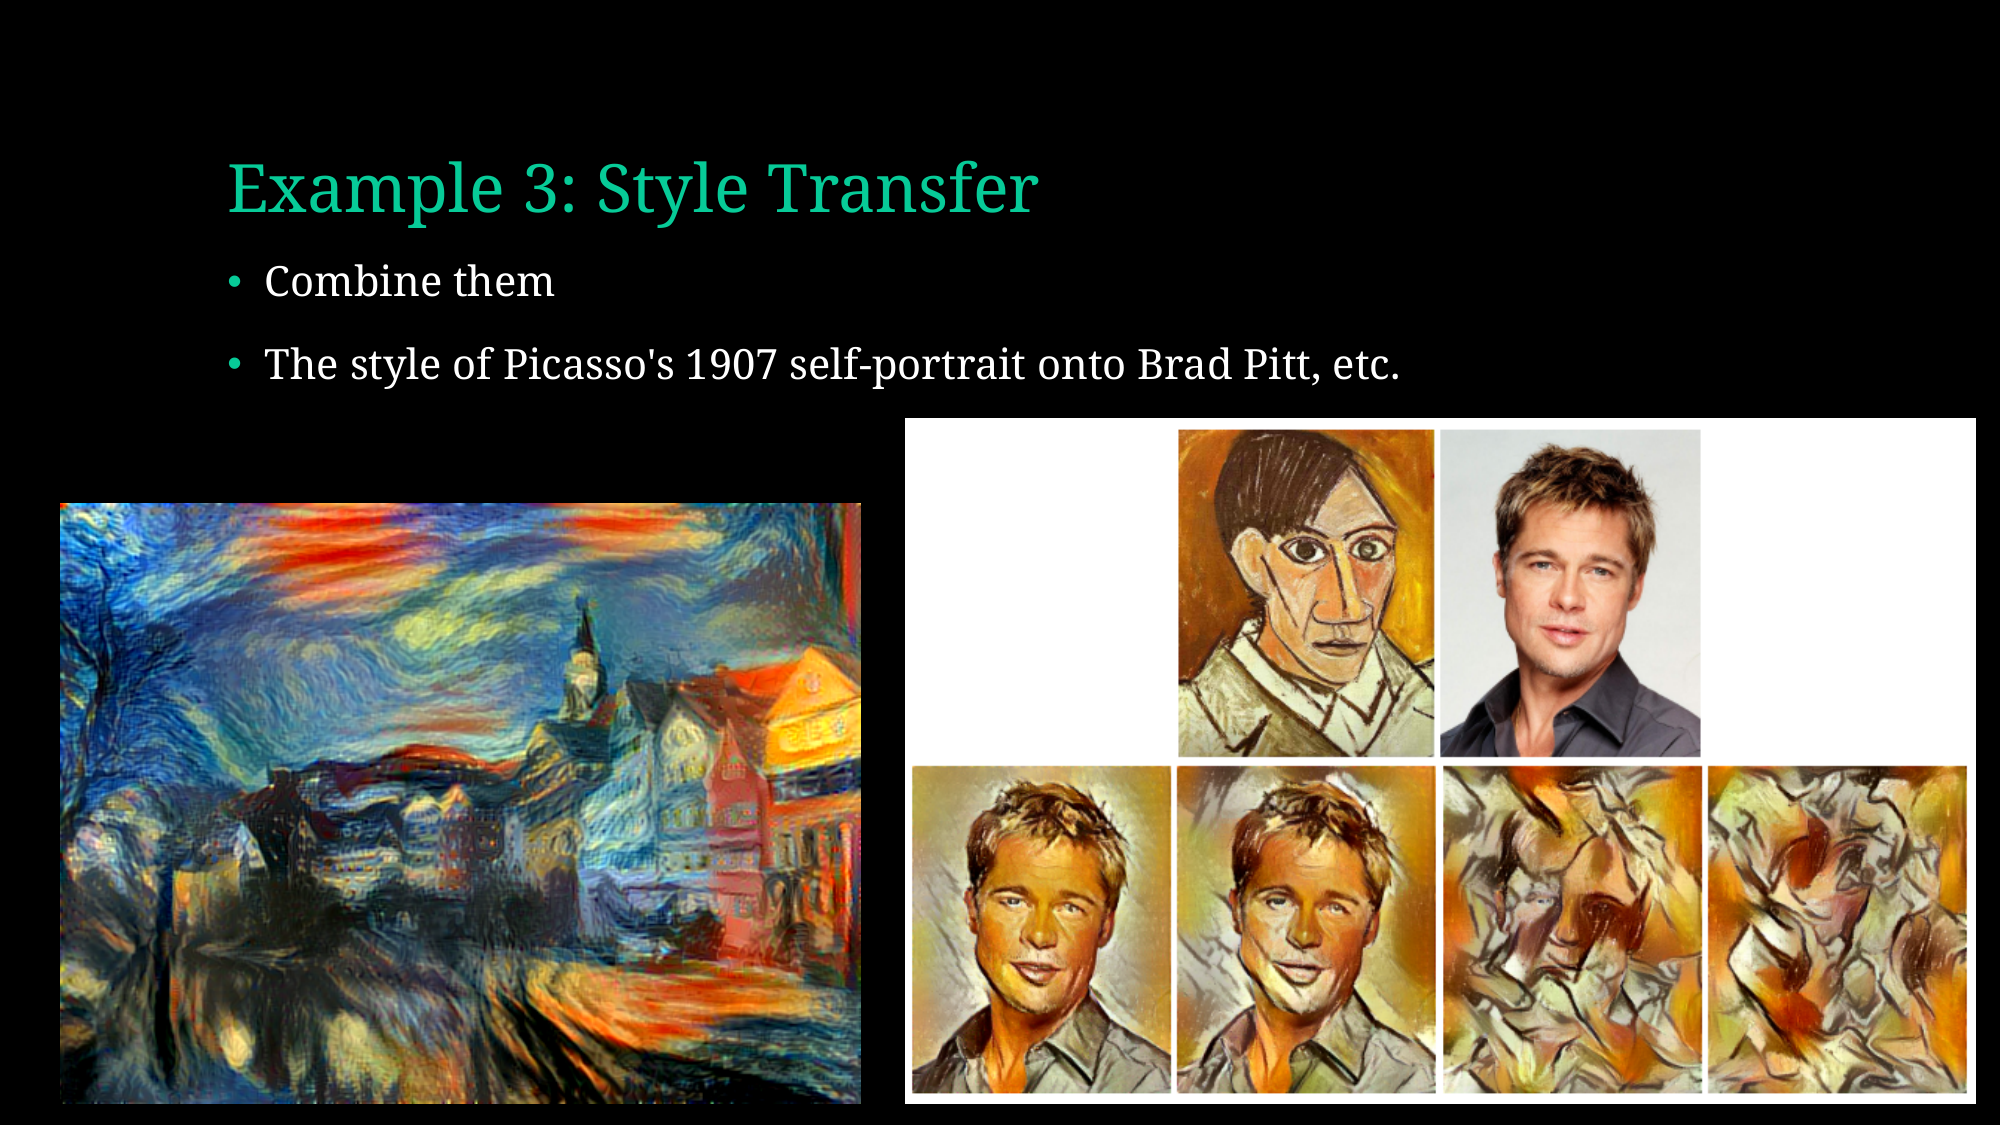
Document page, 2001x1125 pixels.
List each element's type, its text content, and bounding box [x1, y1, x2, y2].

list Combine them The style of Picasso's 1907 self-portrait onto Brad Pitt, etc. [212, 253, 1788, 1014]
title Example 3: Style Transfer [212, 59, 1788, 235]
picture [60, 503, 861, 1104]
picture [905, 418, 1976, 1104]
